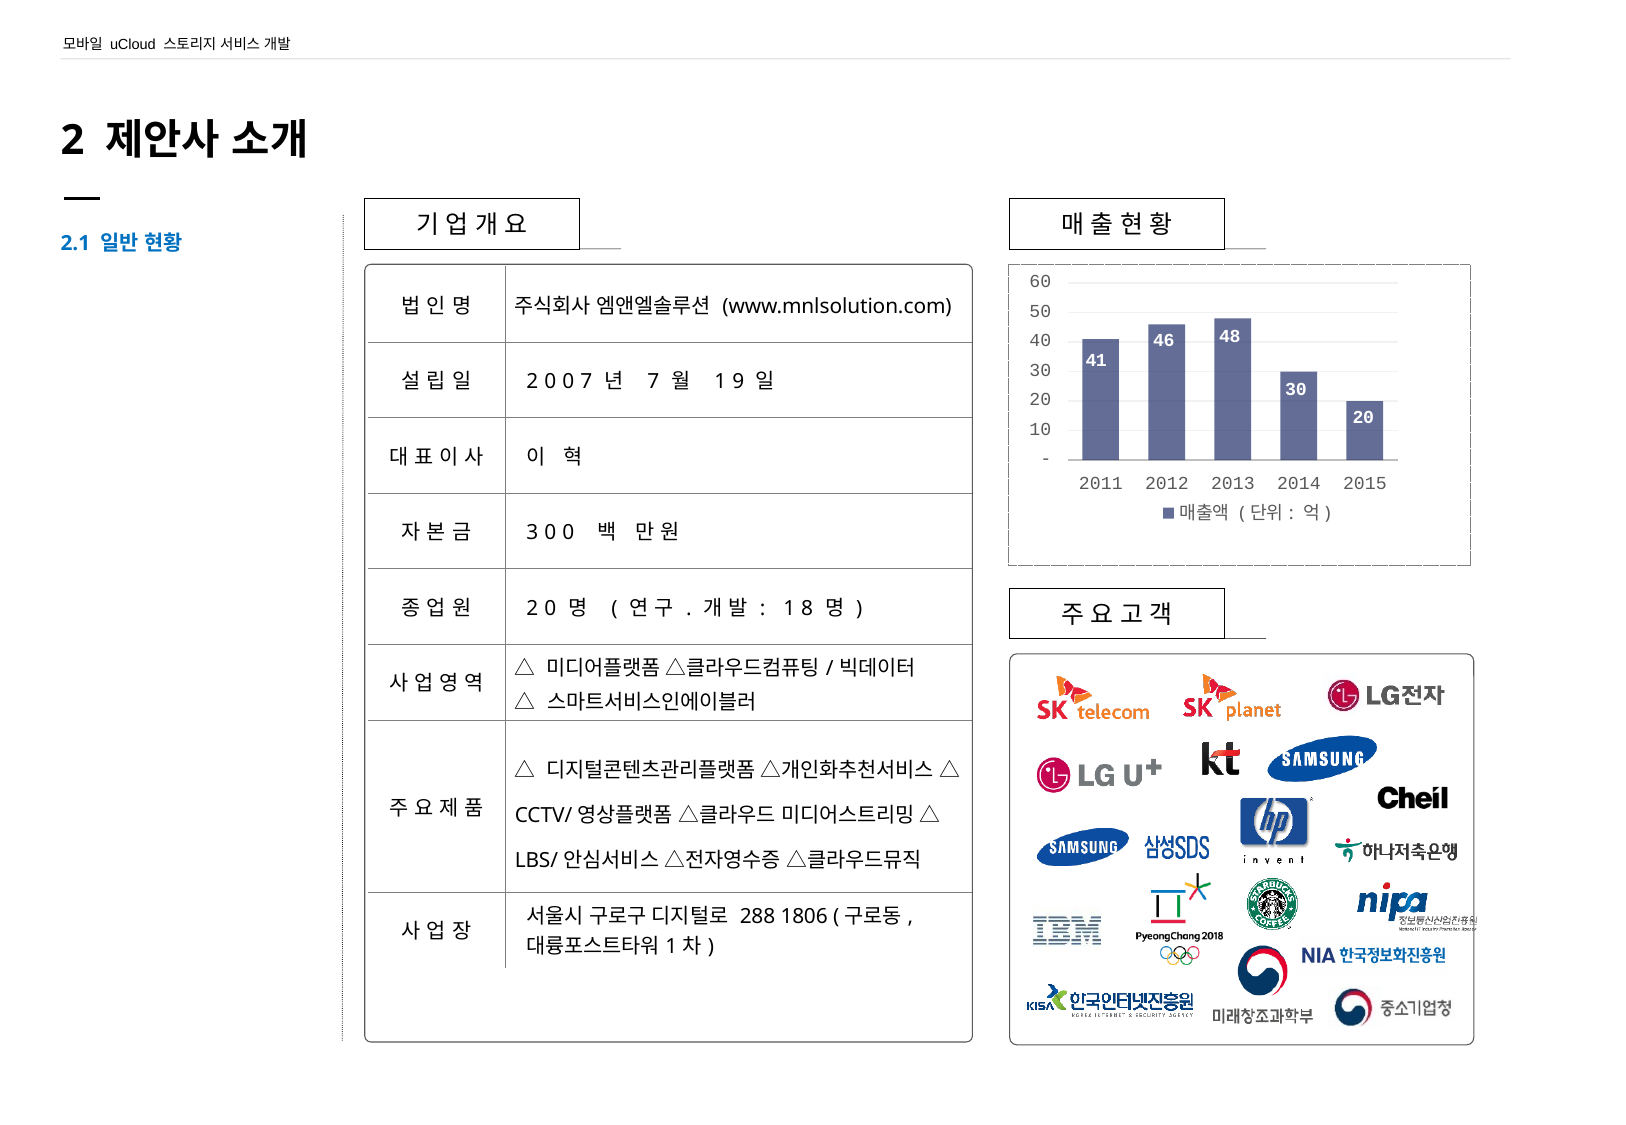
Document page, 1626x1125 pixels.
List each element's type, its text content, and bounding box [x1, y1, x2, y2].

picture [1351, 880, 1482, 933]
text_box 2 제안사 소개 [49, 106, 343, 168]
text_box 기업개요 [364, 198, 580, 249]
picture [1183, 674, 1281, 721]
picture [1136, 873, 1449, 1027]
text_box 주요고객 [1009, 587, 1225, 639]
text_box 매출현황 [1009, 198, 1225, 249]
picture [1037, 828, 1209, 866]
picture [1033, 894, 1101, 966]
picture [1035, 674, 1151, 720]
picture [1328, 986, 1459, 1027]
picture [1246, 877, 1298, 930]
text_box [1007, 264, 1470, 566]
text_box [1009, 653, 1474, 1045]
picture [1236, 790, 1317, 867]
text_box [364, 264, 973, 1043]
chart [1018, 272, 1451, 534]
picture [1333, 835, 1458, 865]
picture [1267, 735, 1466, 814]
text_box 2.1 일반 현황 [49, 224, 343, 261]
picture [1202, 742, 1240, 775]
picture [1323, 674, 1449, 717]
picture [1035, 753, 1164, 796]
picture [1022, 981, 1196, 1017]
